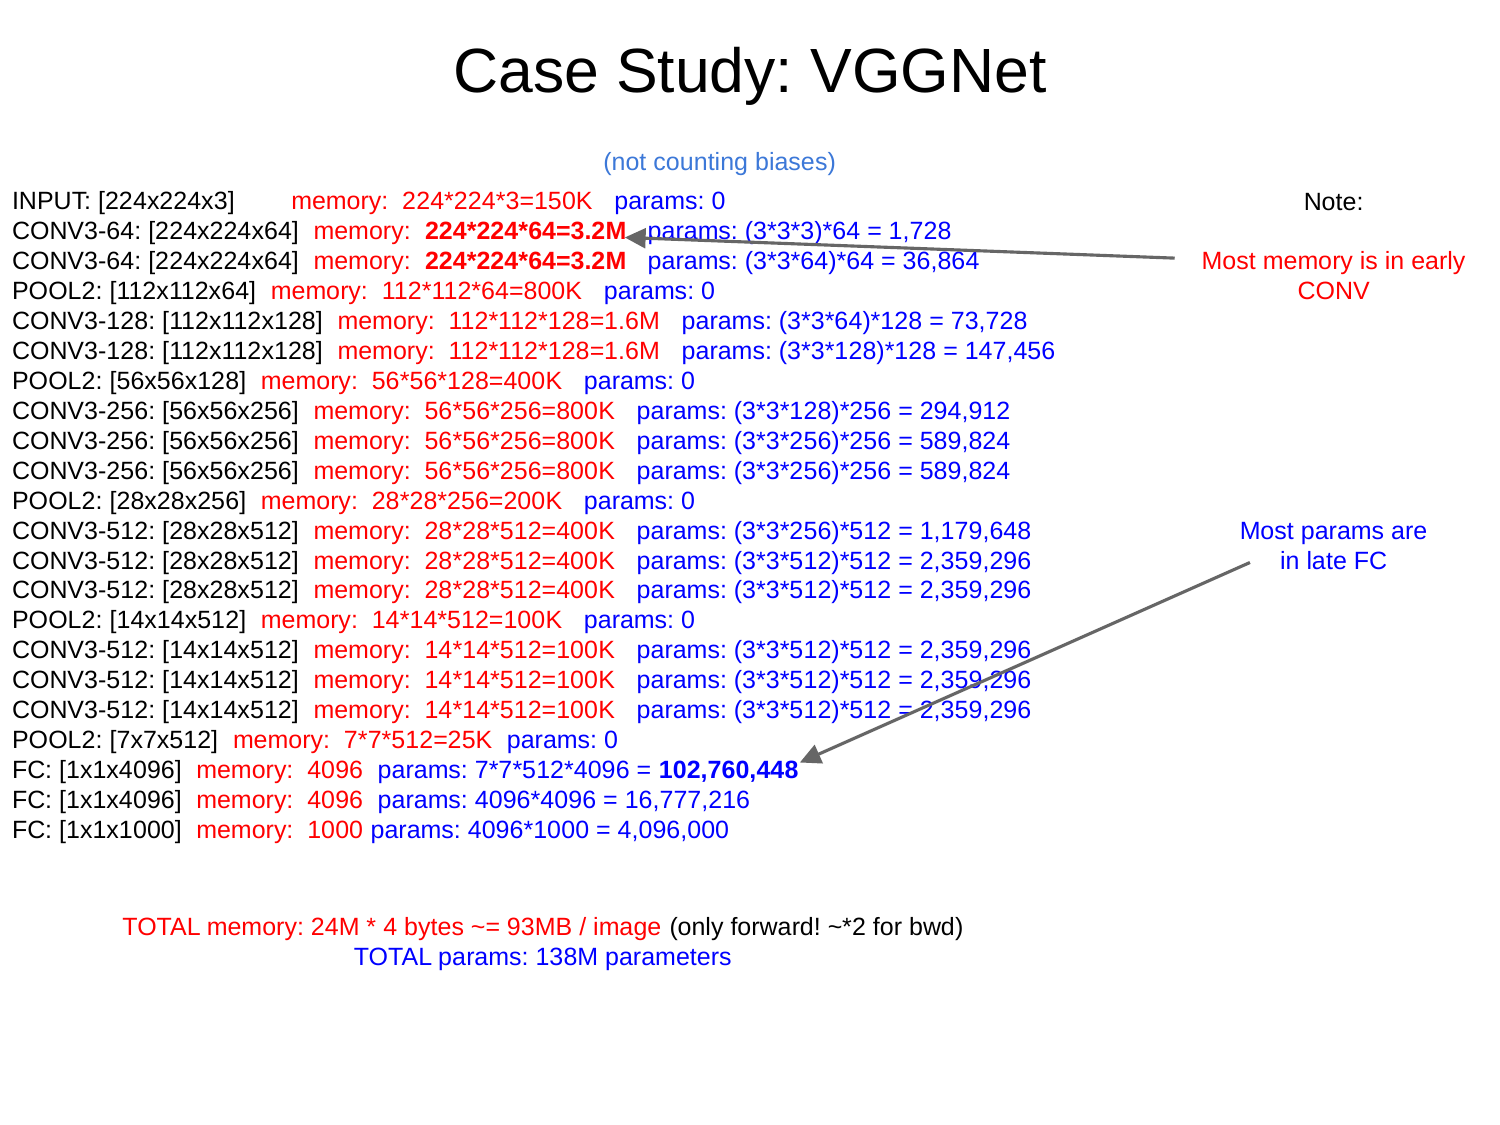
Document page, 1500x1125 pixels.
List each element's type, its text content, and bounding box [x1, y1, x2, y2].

text_box Case Study: VGGNet [101, 15, 1399, 140]
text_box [799, 562, 1251, 763]
text_box Note: Most memory is in early CONV Most params are in late FC [1174, 170, 1493, 867]
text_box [624, 237, 1175, 259]
text_box TOTAL memory: 24M * 4 bytes ~= 93MB / image (only forward! ~*2 for bwd) TOTAL params: 138M parameters [19, 895, 1067, 975]
text_box (not counting biases) [536, 140, 904, 173]
text_box INPUT: [224x224x3] memory: 224*224*3=150K params: 0 CONV3-64: [224x224x64] memory: 224*224*64=3.2M params: (3*3*3)*64 = 1,728 CONV3-64: [224x224x64] memory: 224*224*64=3.2M params: (3*3*64)*64 = 36,864 POOL2: [112x112x64] memory: 112*112*64=800K params: 0 CONV3-128: [112x112x128] memory: 112*112*128=1.6M params: (3*3*64)*128 = 73,728 CONV3-128: [112x112x128] memory: 112*112*128=1.6M params: (3*3*128)*128 = 147,456 POOL2: [56x56x128] memory: 56*56*128=400K params: 0 CONV3-256: [56x56x256] memory: 56*56*256=800K params: (3*3*128)*256 = 294,912 CONV3-256: [56x56x256] memory: 56*56*256=800K params: (3*3*256)*256 = 589,824 CONV3-256: [56x56x256] memory: 56*56*256=800K params: (3*3*256)*256 = 589,824 POOL2: [28x28x256] memory: 28*28*256=200K params: 0 CONV3-512: [28x28x512] memory: 28*28*512=400K params: (3*3*256)*512 = 1,179,648 CONV3-512: [28x28x512] memory: 28*28*512=400K params: (3*3*512)*512 = 2,359,296 CONV3-512: [28x28x512] memory: 28*28*512=400K params: (3*3*512)*512 = 2,359,296 POOL2: [14x14x512] memory: 14*14*512=100K params: 0 CONV3-512: [14x14x512] memory: 14*14*512=100K params: (3*3*512)*512 = 2,359,296 CONV3-512: [14x14x512] memory: 14*14*512=100K params: (3*3*512)*512 = 2,359,296 CONV3-512: [14x14x512] memory: 14*14*512=100K params: (3*3*512)*512 = 2,359,296 POOL2: [7x7x512] memory: 7*7*512=25K params: 0 FC: [1x1x4096] memory: 4096 params: 7*7*512*4096 = 102,760,448 FC: [1x1x4096] memory: 4096 params: 4096*4096 = 16,777,216 FC: [1x1x1000] memory: 1000 params: 4096*1000 = 4,096,000 [0, 139, 1075, 867]
